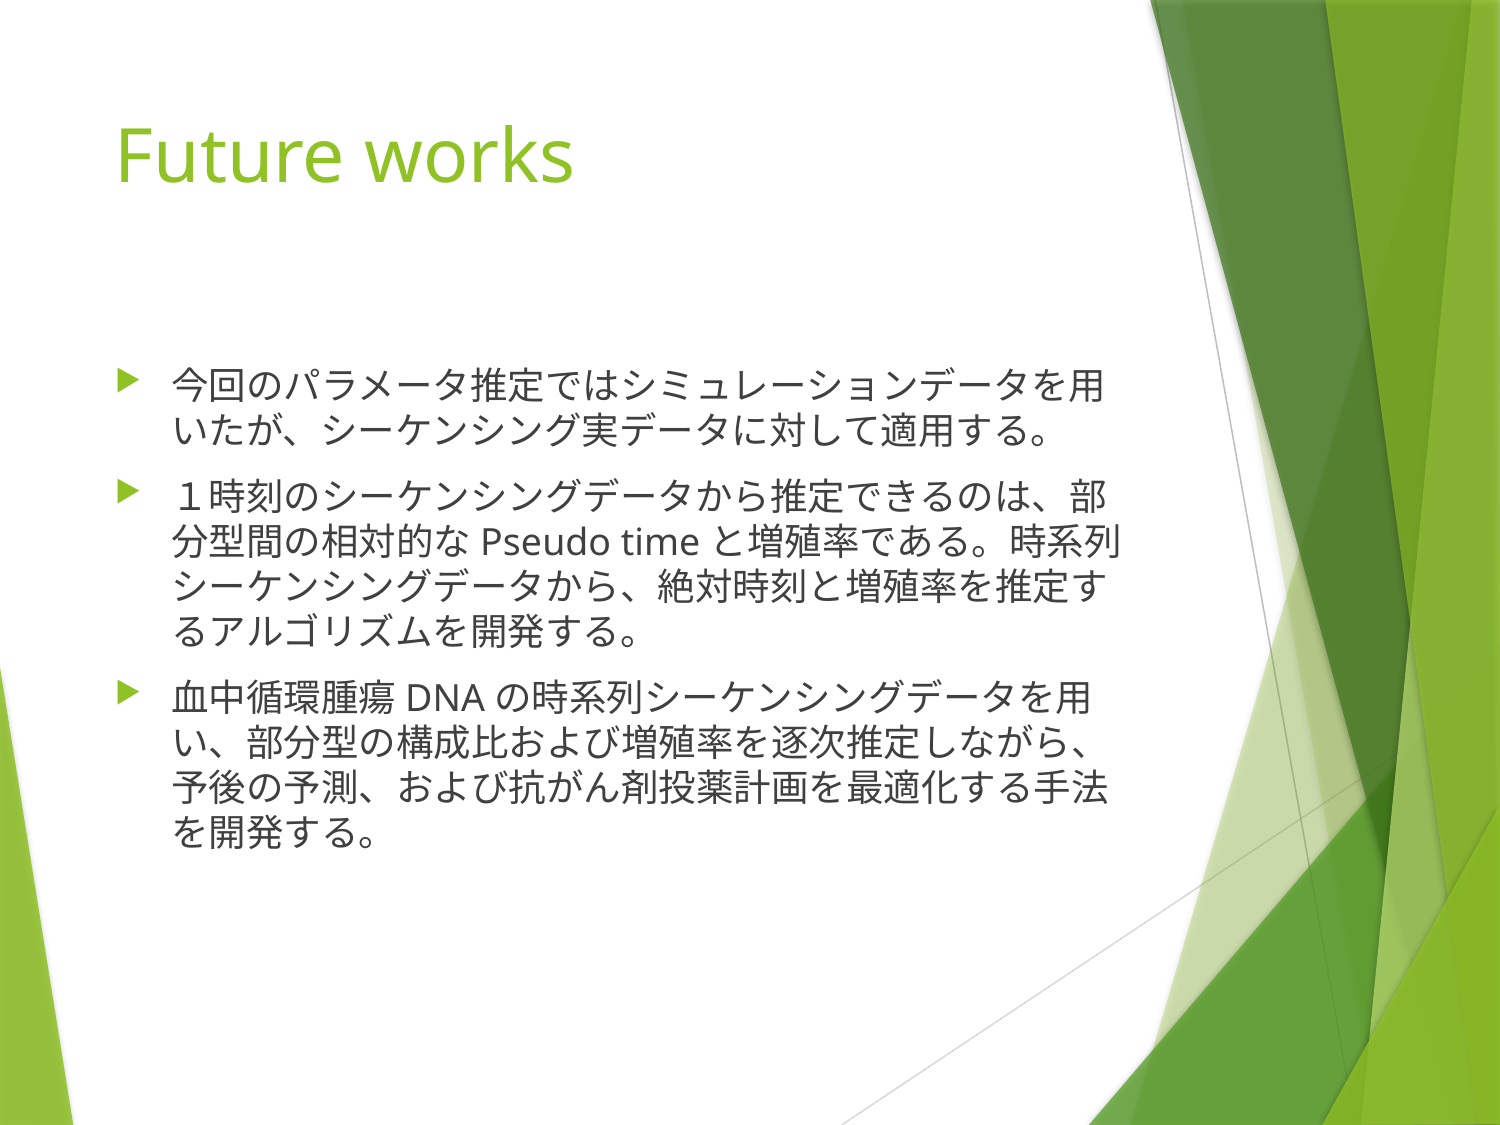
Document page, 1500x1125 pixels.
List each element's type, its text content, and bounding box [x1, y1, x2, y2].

title Future works [99, 99, 1142, 317]
list 今回のパラメータ推定ではシミュレーションデータを用いたが、シーケンシング実データに対して適用する。 １時刻のシーケンシングデータから推定できるのは、部分型間の相対的なPseudo timeと増殖率である。時系列シーケンシングデータから、絶対時刻と増殖率を推定するアルゴリズムを開発する。 血中循環腫瘍DNAの時系列シーケンシングデータを用い、部分型の構成比および増殖率を逐次推定しながら、予後の予測、および抗がん剤投薬計画を最適化する手法を開発する。 [99, 354, 1142, 992]
